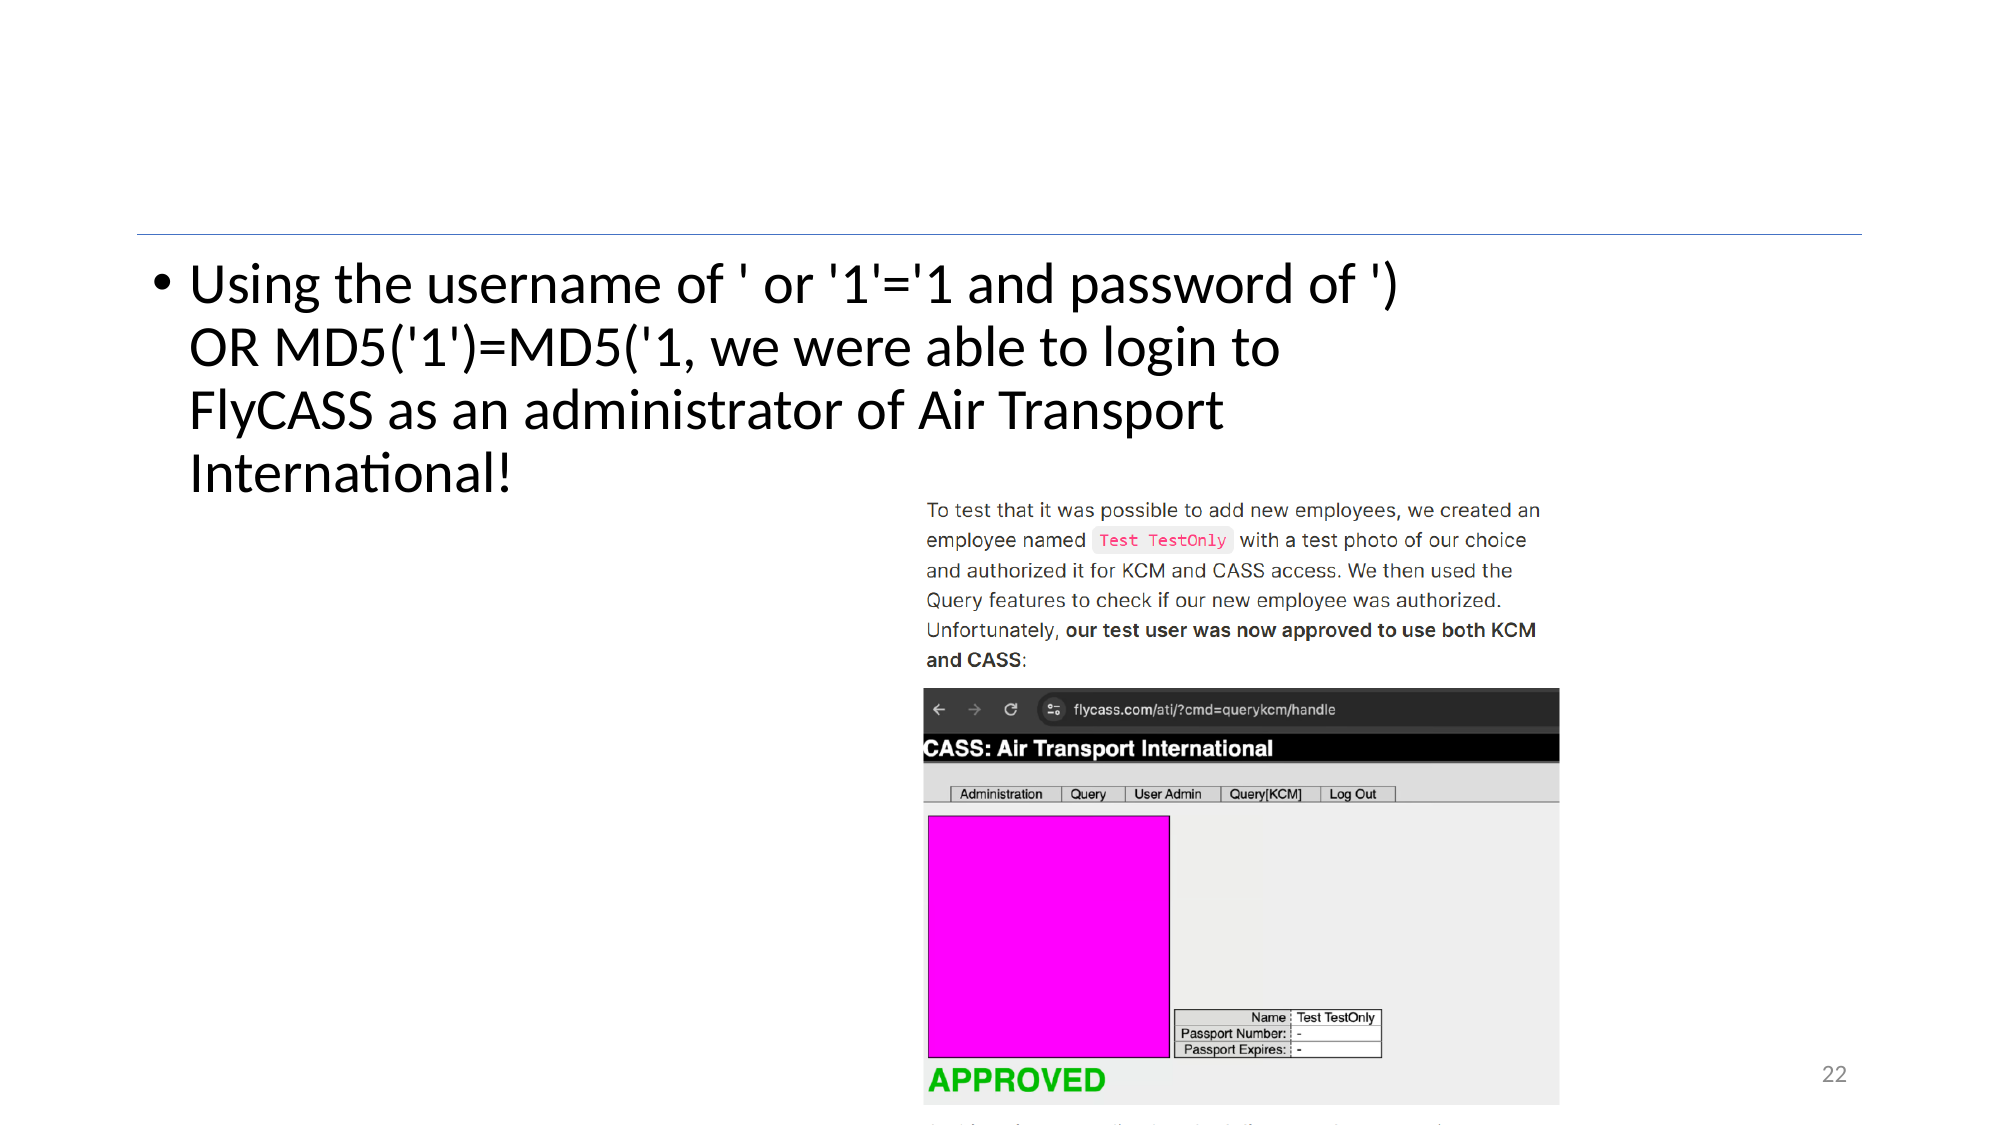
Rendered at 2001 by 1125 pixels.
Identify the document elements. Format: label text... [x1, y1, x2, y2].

picture [919, 487, 1607, 1125]
slide_number 22 [1607, 1042, 1863, 1103]
list Using the username of ' or '1'='1 and password of ') OR MD5('1')=MD5('1, we were able to login to FlyCASS as an administrator of Air Transport International! [137, 246, 1432, 960]
